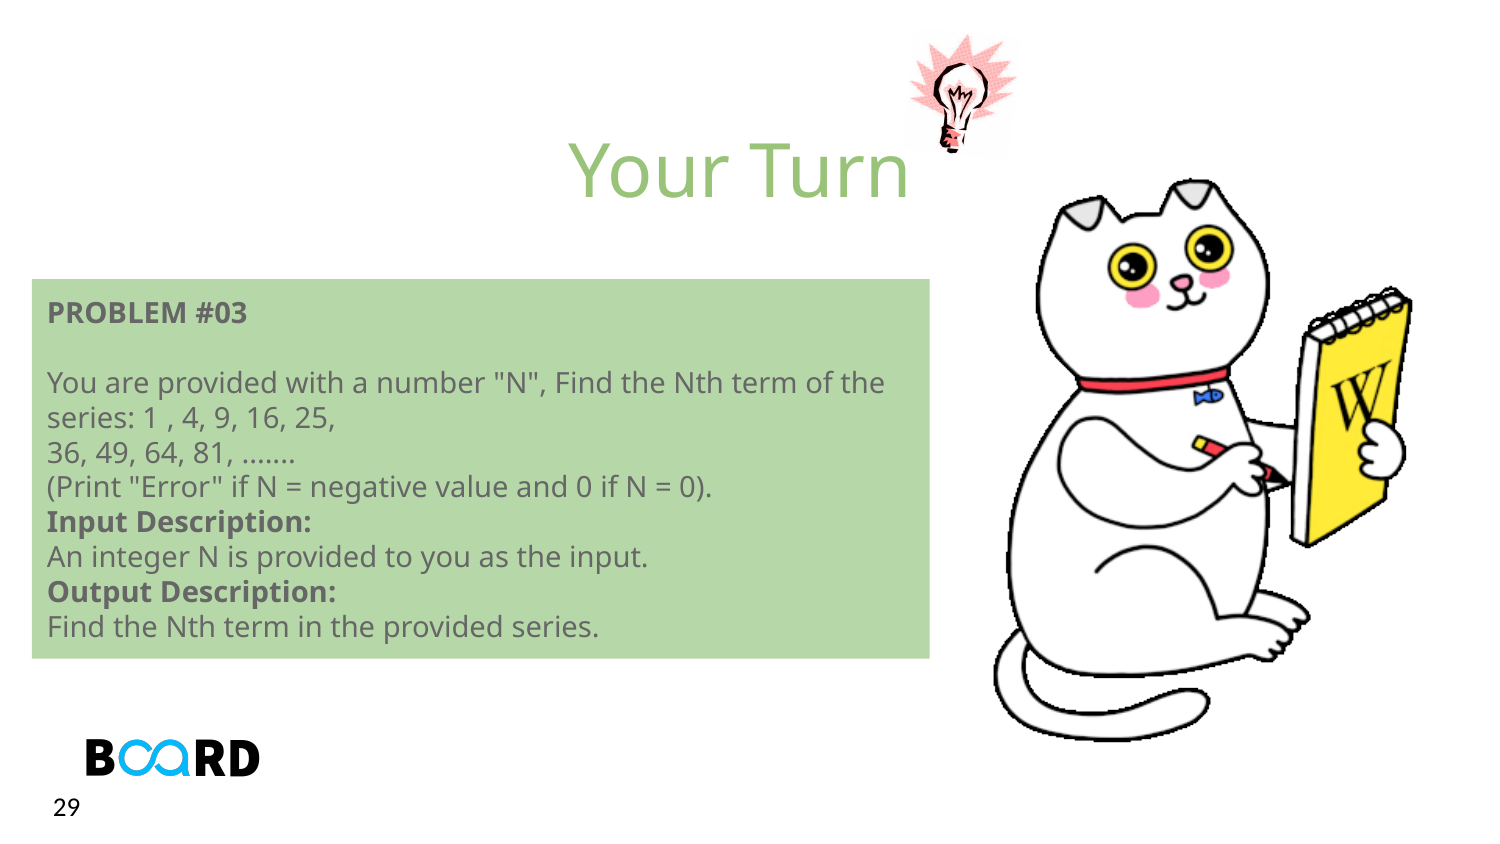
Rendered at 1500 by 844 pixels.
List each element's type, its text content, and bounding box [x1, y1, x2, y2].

slide_number ‹#› [5, 774, 96, 840]
picture [798, 28, 1500, 810]
text_box Your Turn [0, 107, 793, 228]
text_box PROBLEM #03 You are provided with a number "N", Find the Nth term of the series: 1 , 4, 9, 16, 25, 36, 49, 64, 81, ....... (Print "Error" if N = negative value and 0 if N = 0). Input Description: An integer N is provided to you as the input. Output Description: Find the Nth term in the provided series. [31, 279, 793, 659]
picture [81, 734, 265, 782]
